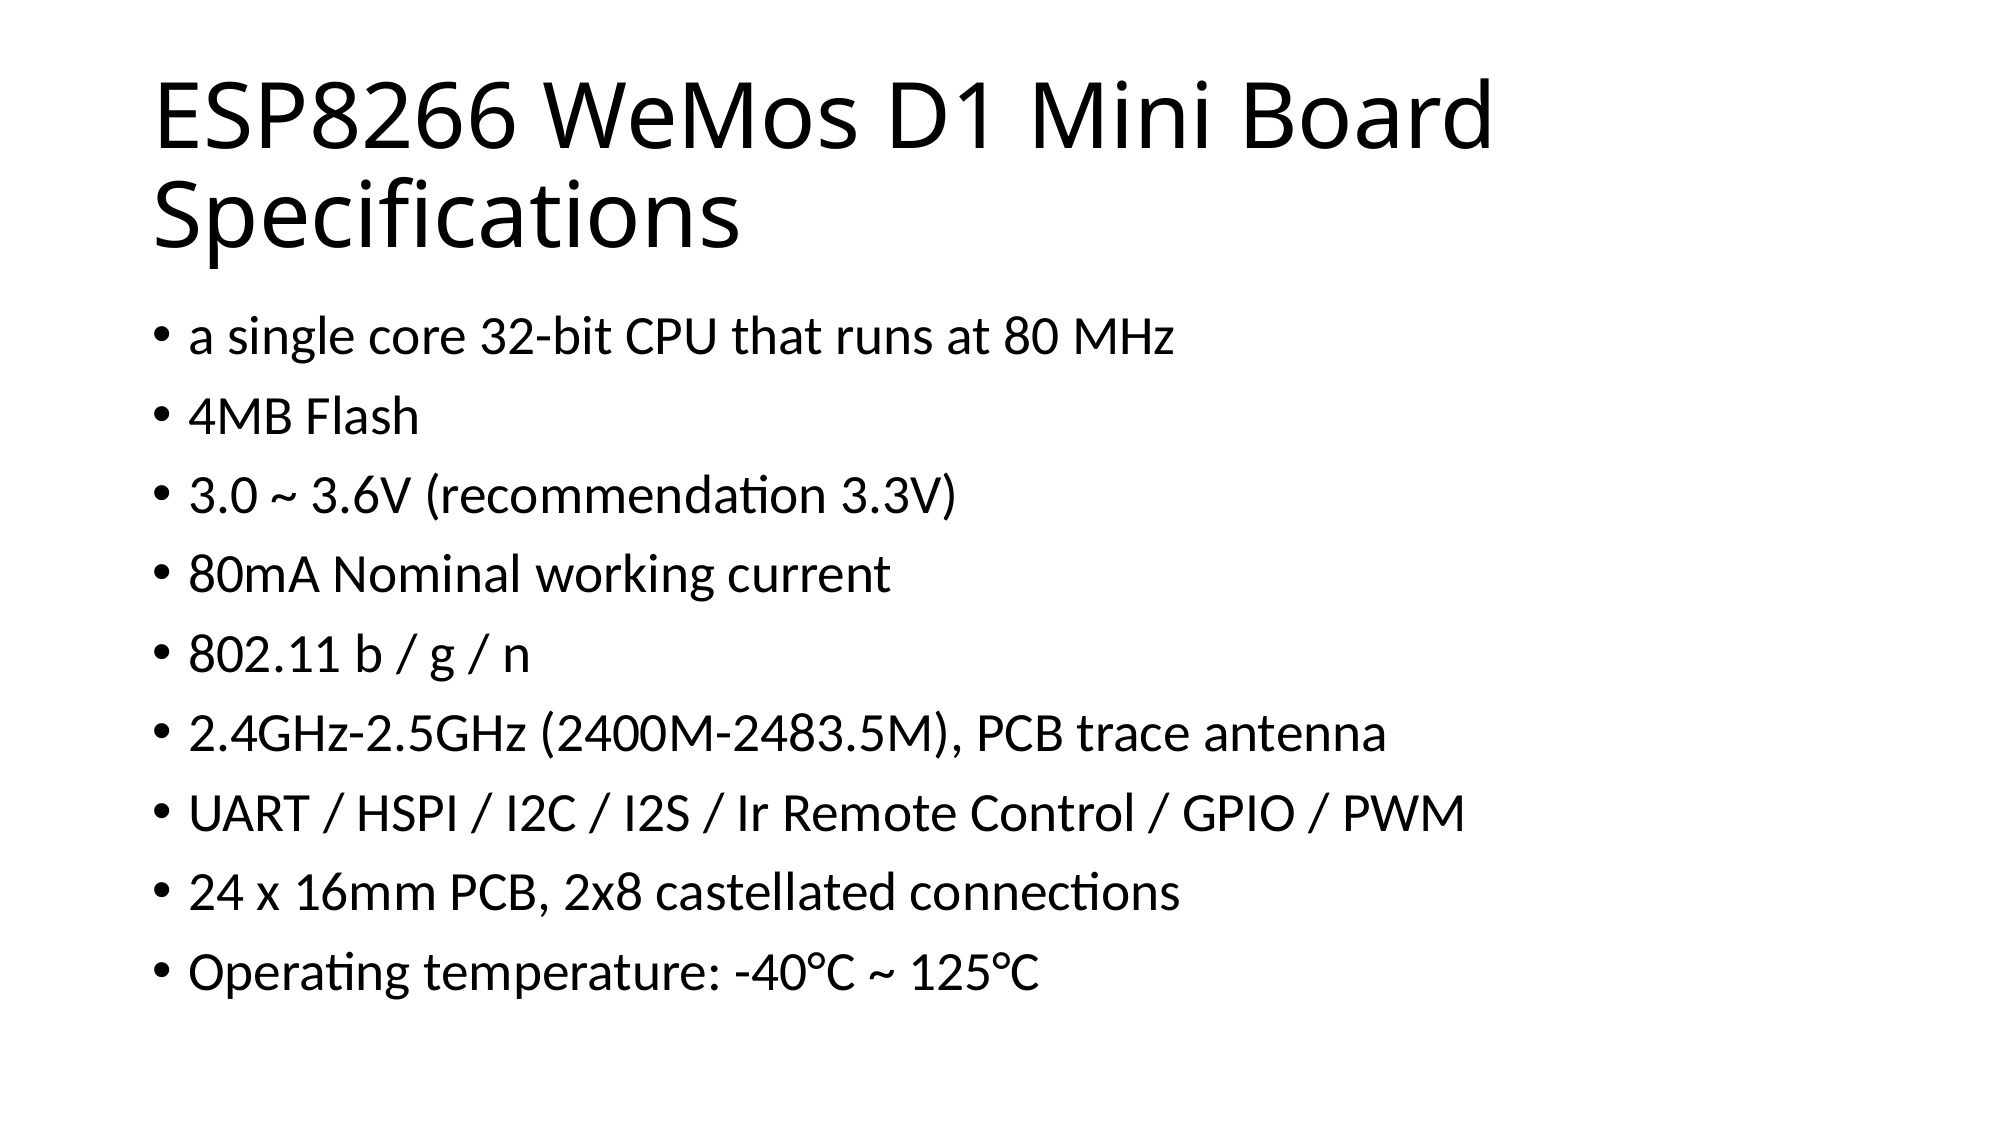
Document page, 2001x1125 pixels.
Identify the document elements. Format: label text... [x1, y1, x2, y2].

title ESP8266 WeMos D1 Mini Board Specifications [137, 59, 1863, 278]
list a single core 32-bit CPU that runs at 80 MHz 4MB Flash 3.0 ~ 3.6V (recommendation 3.3V) 80mA Nominal working current 802.11 b / g / n 2.4GHz-2.5GHz (2400M-2483.5M), PCB trace antenna UART / HSPI / I2C / I2S / Ir Remote Control / GPIO / PWM 24 x 16mm PCB, 2x8 castellated connections Operating temperature: -40°C ~ 125°C [137, 299, 1863, 1014]
